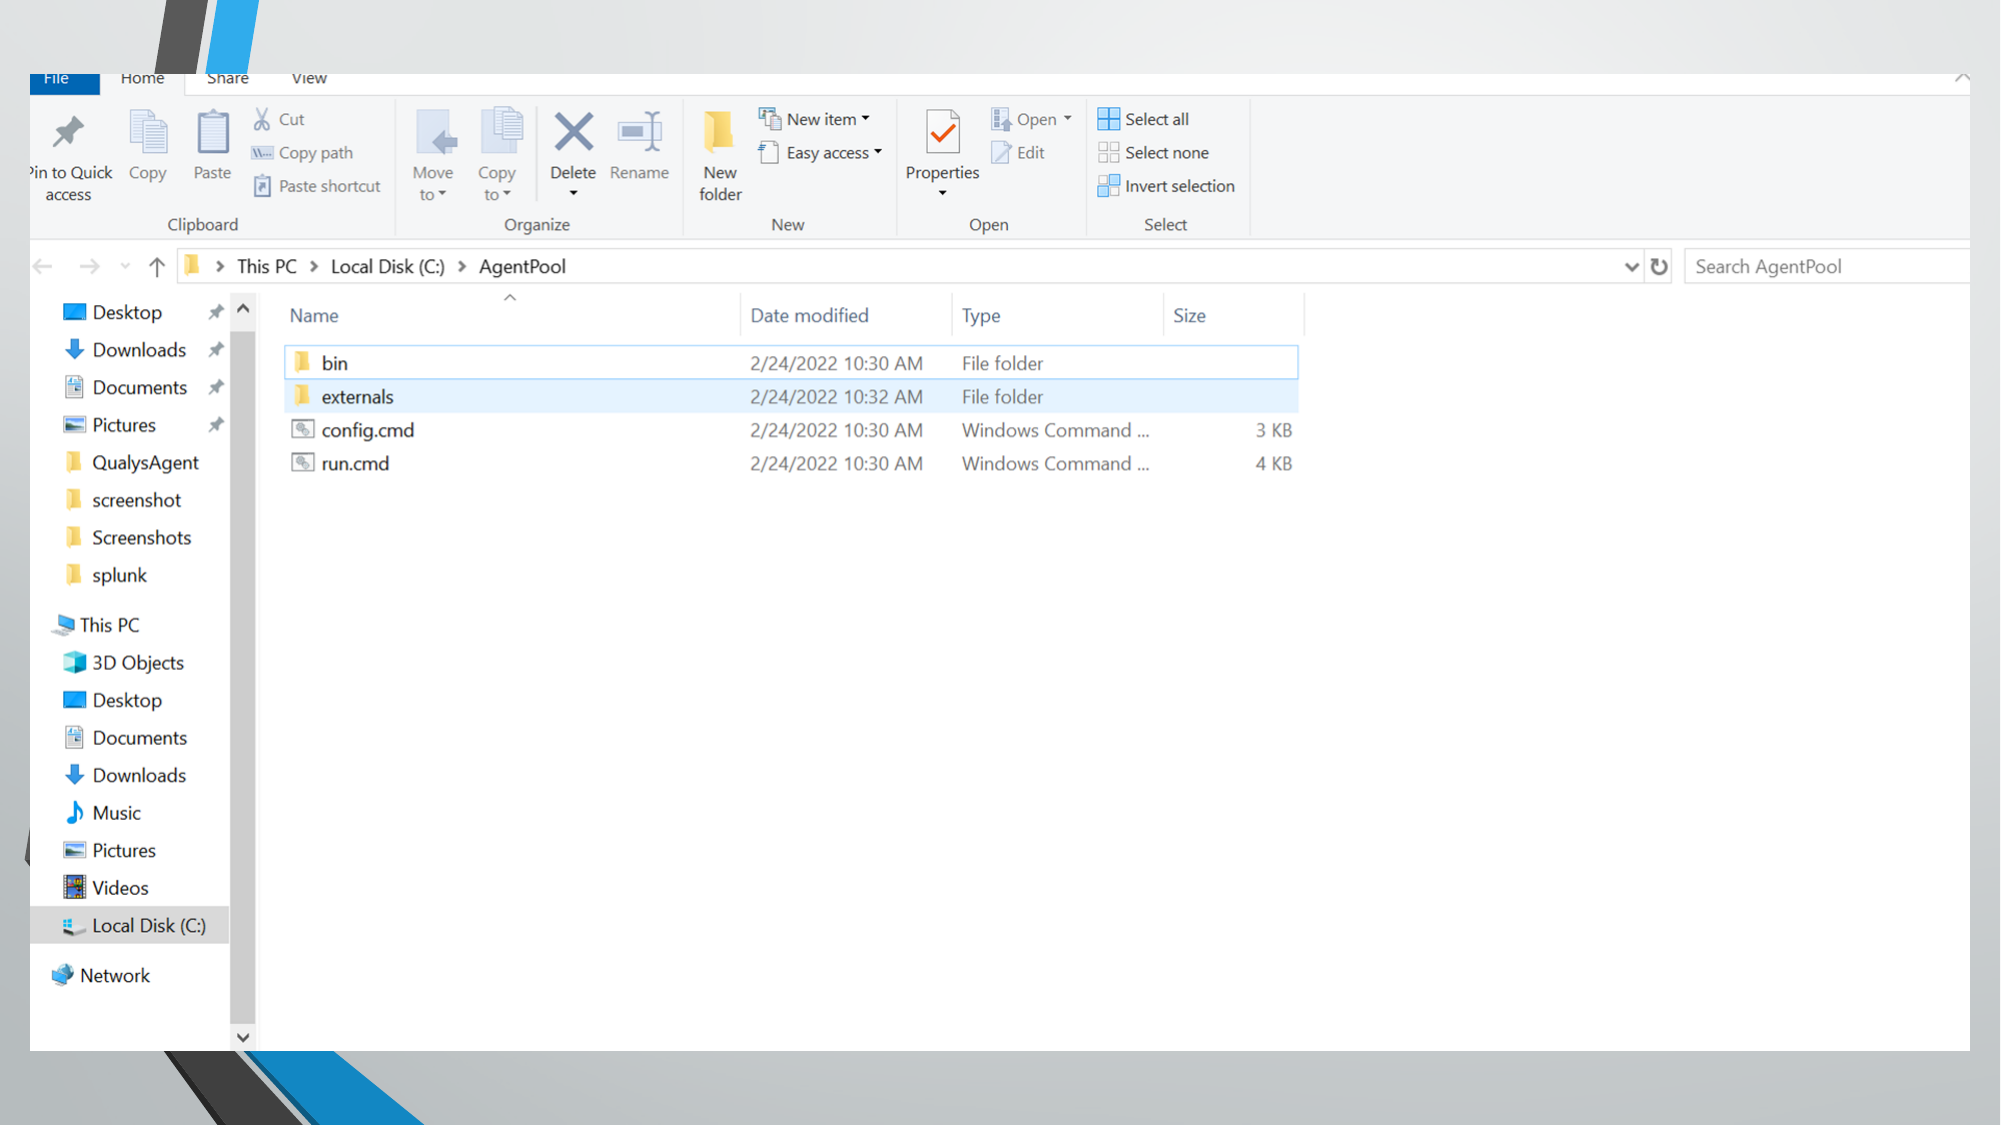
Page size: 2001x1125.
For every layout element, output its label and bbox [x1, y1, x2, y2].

picture [30, 74, 1970, 1051]
